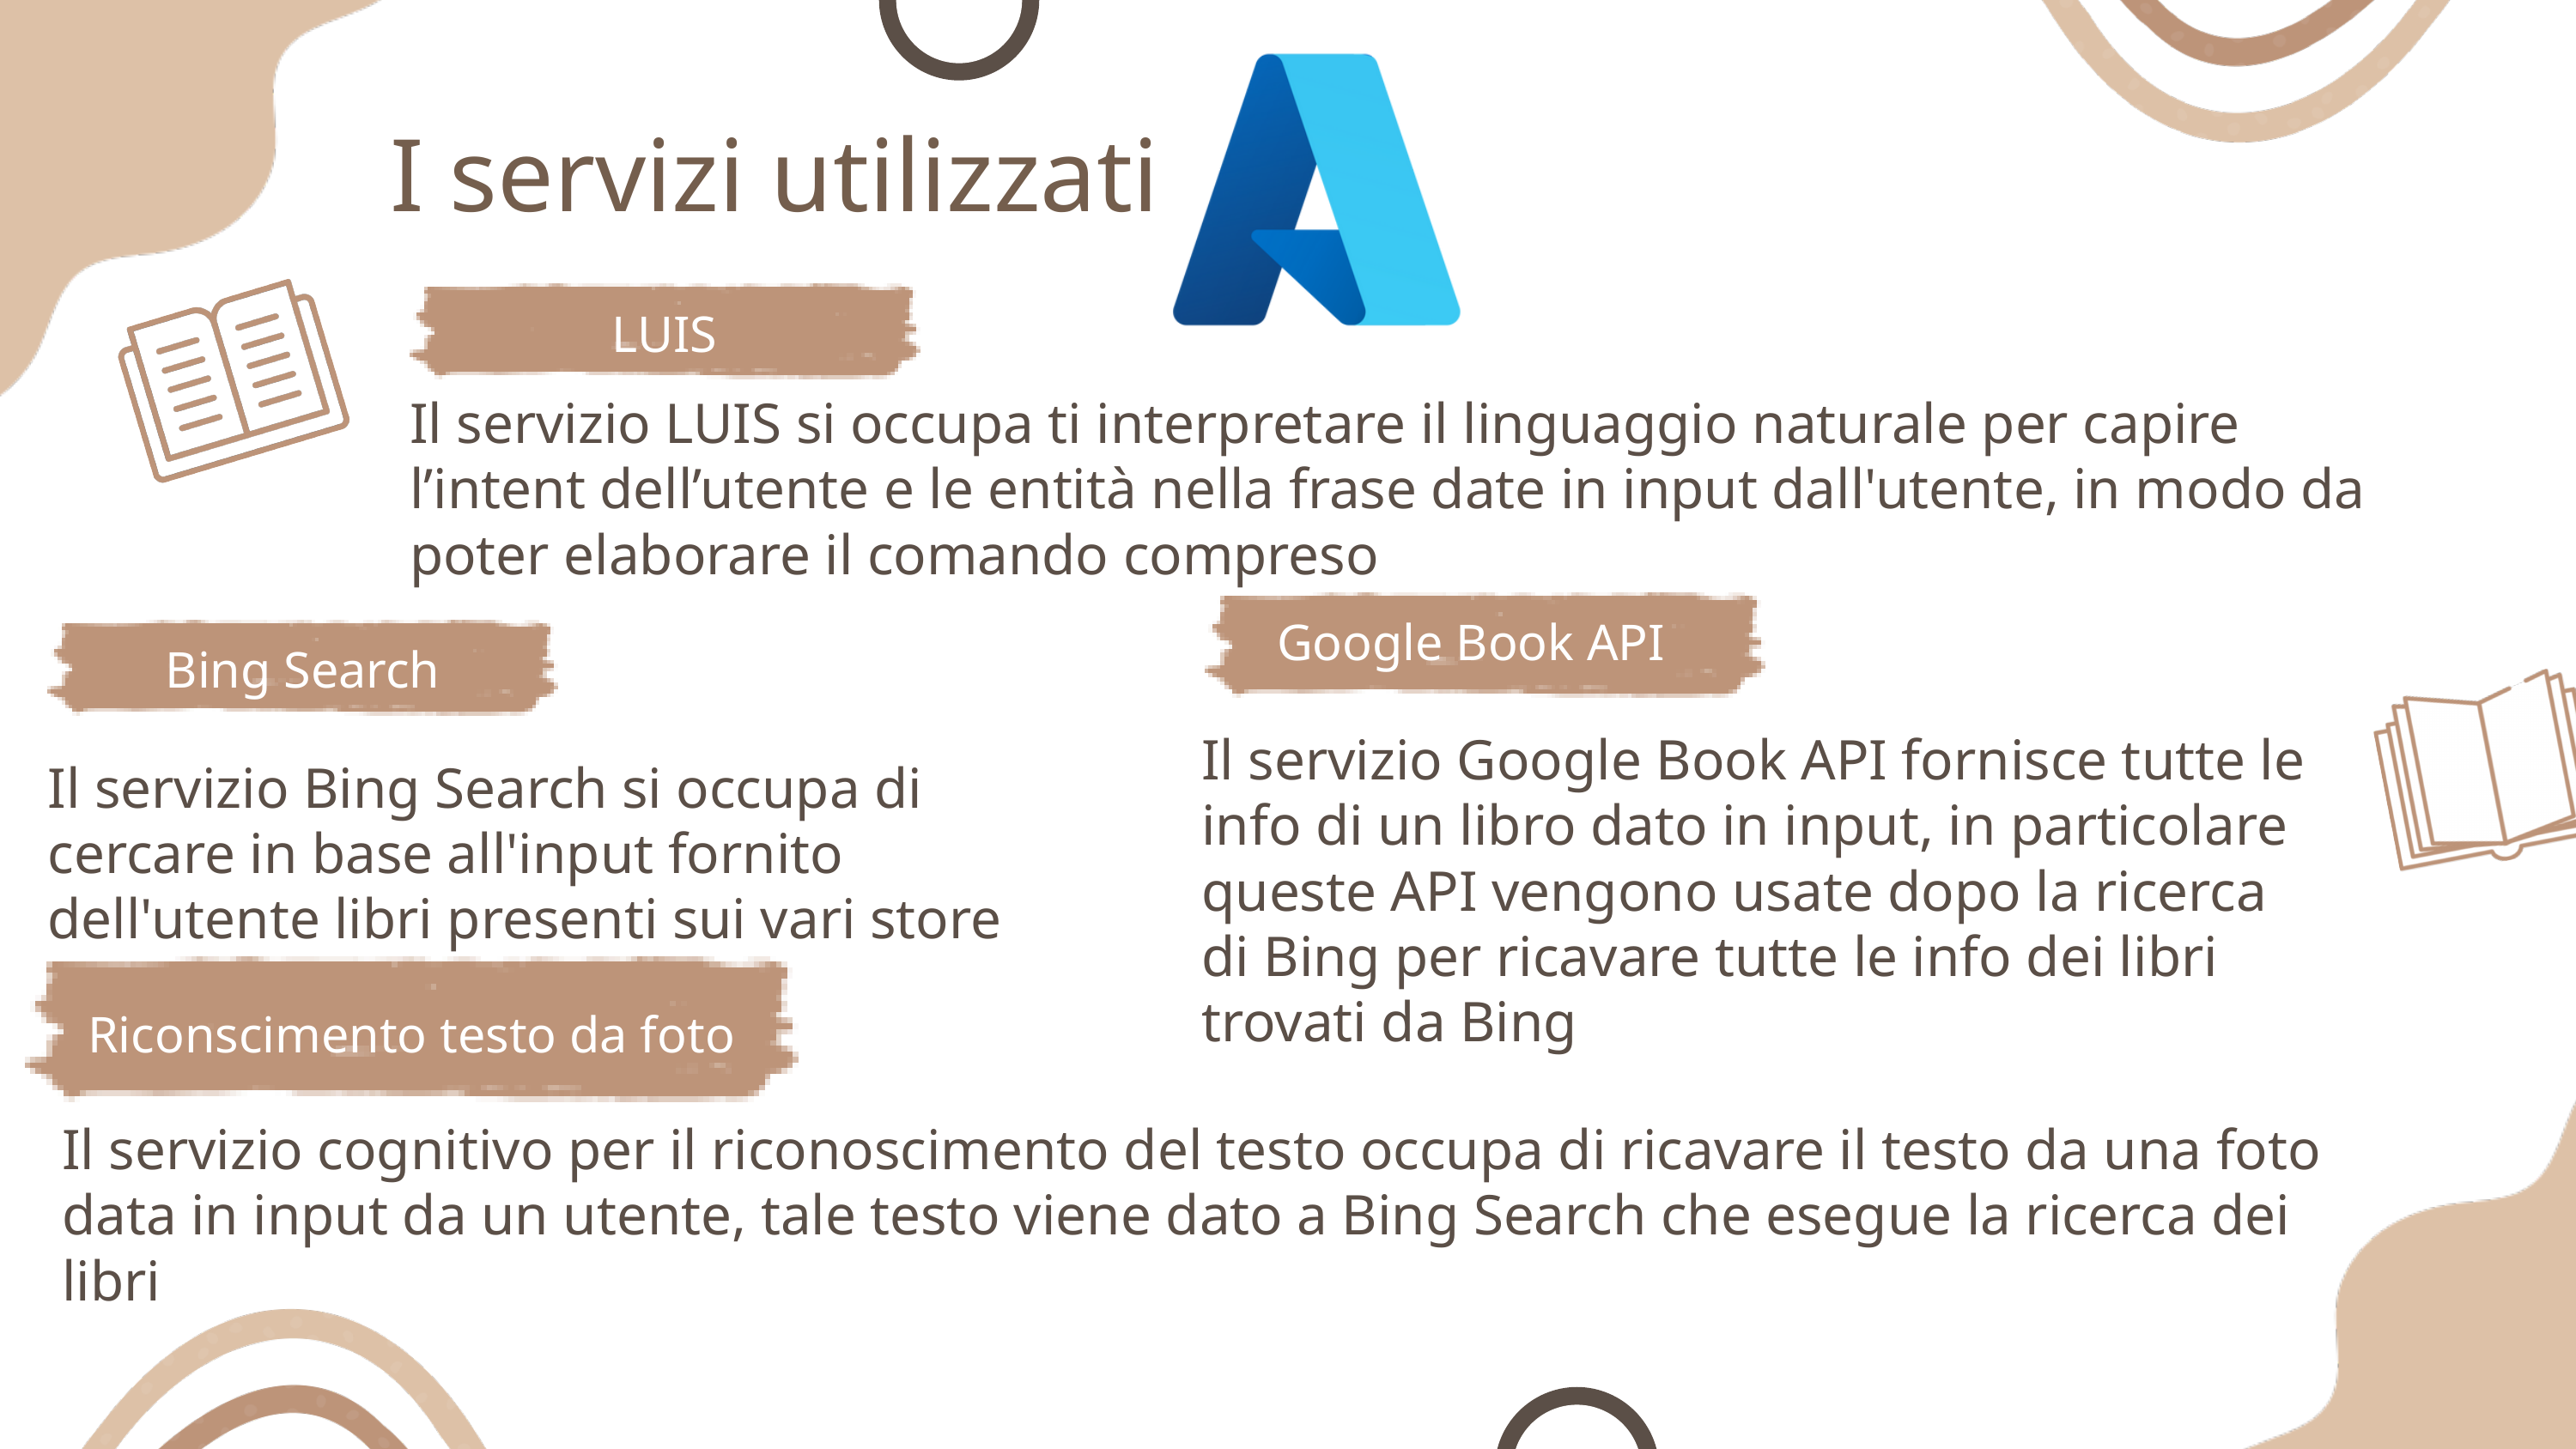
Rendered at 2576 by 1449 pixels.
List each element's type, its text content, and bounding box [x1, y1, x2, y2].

picture [1147, 21, 1485, 359]
picture [1204, 591, 1766, 698]
text_box I servizi utilizzati [452, 130, 1143, 233]
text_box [1494, 1386, 1660, 1449]
picture [2164, 1018, 2576, 1449]
text_box Il servizio Google Book API fornisce tutte le info di un libro dato in input, in particolare queste API vengono usate dopo la ricerca di Bing per ricavare tutte le info dei libri trovati da Bing [1201, 724, 2321, 1053]
text_box Il servizio cognitivo per il riconoscimento del testo occupa di ricavare il testo da una foto data in input da un utente, tale testo viene dato a Bing Search che esegue la ricerca dei libri [62, 1114, 2160, 1313]
text_box Il servizio LUIS si occupa ti interpretare il linguaggio naturale per capire l’intent dell’utente e le entità nella frase date in input dall'utente, in modo da poter elaborare il comando compreso [410, 388, 2368, 585]
picture [24, 956, 799, 1103]
picture [1994, 0, 2468, 189]
text_box Il servizio Bing Search si occupa di cercare in base all'input fornito dell'utente libri presenti sui vari store [47, 753, 1124, 950]
picture [2368, 664, 2576, 880]
picture [47, 620, 558, 716]
picture [0, 0, 920, 485]
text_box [878, 0, 1040, 81]
picture [62, 1262, 535, 1449]
